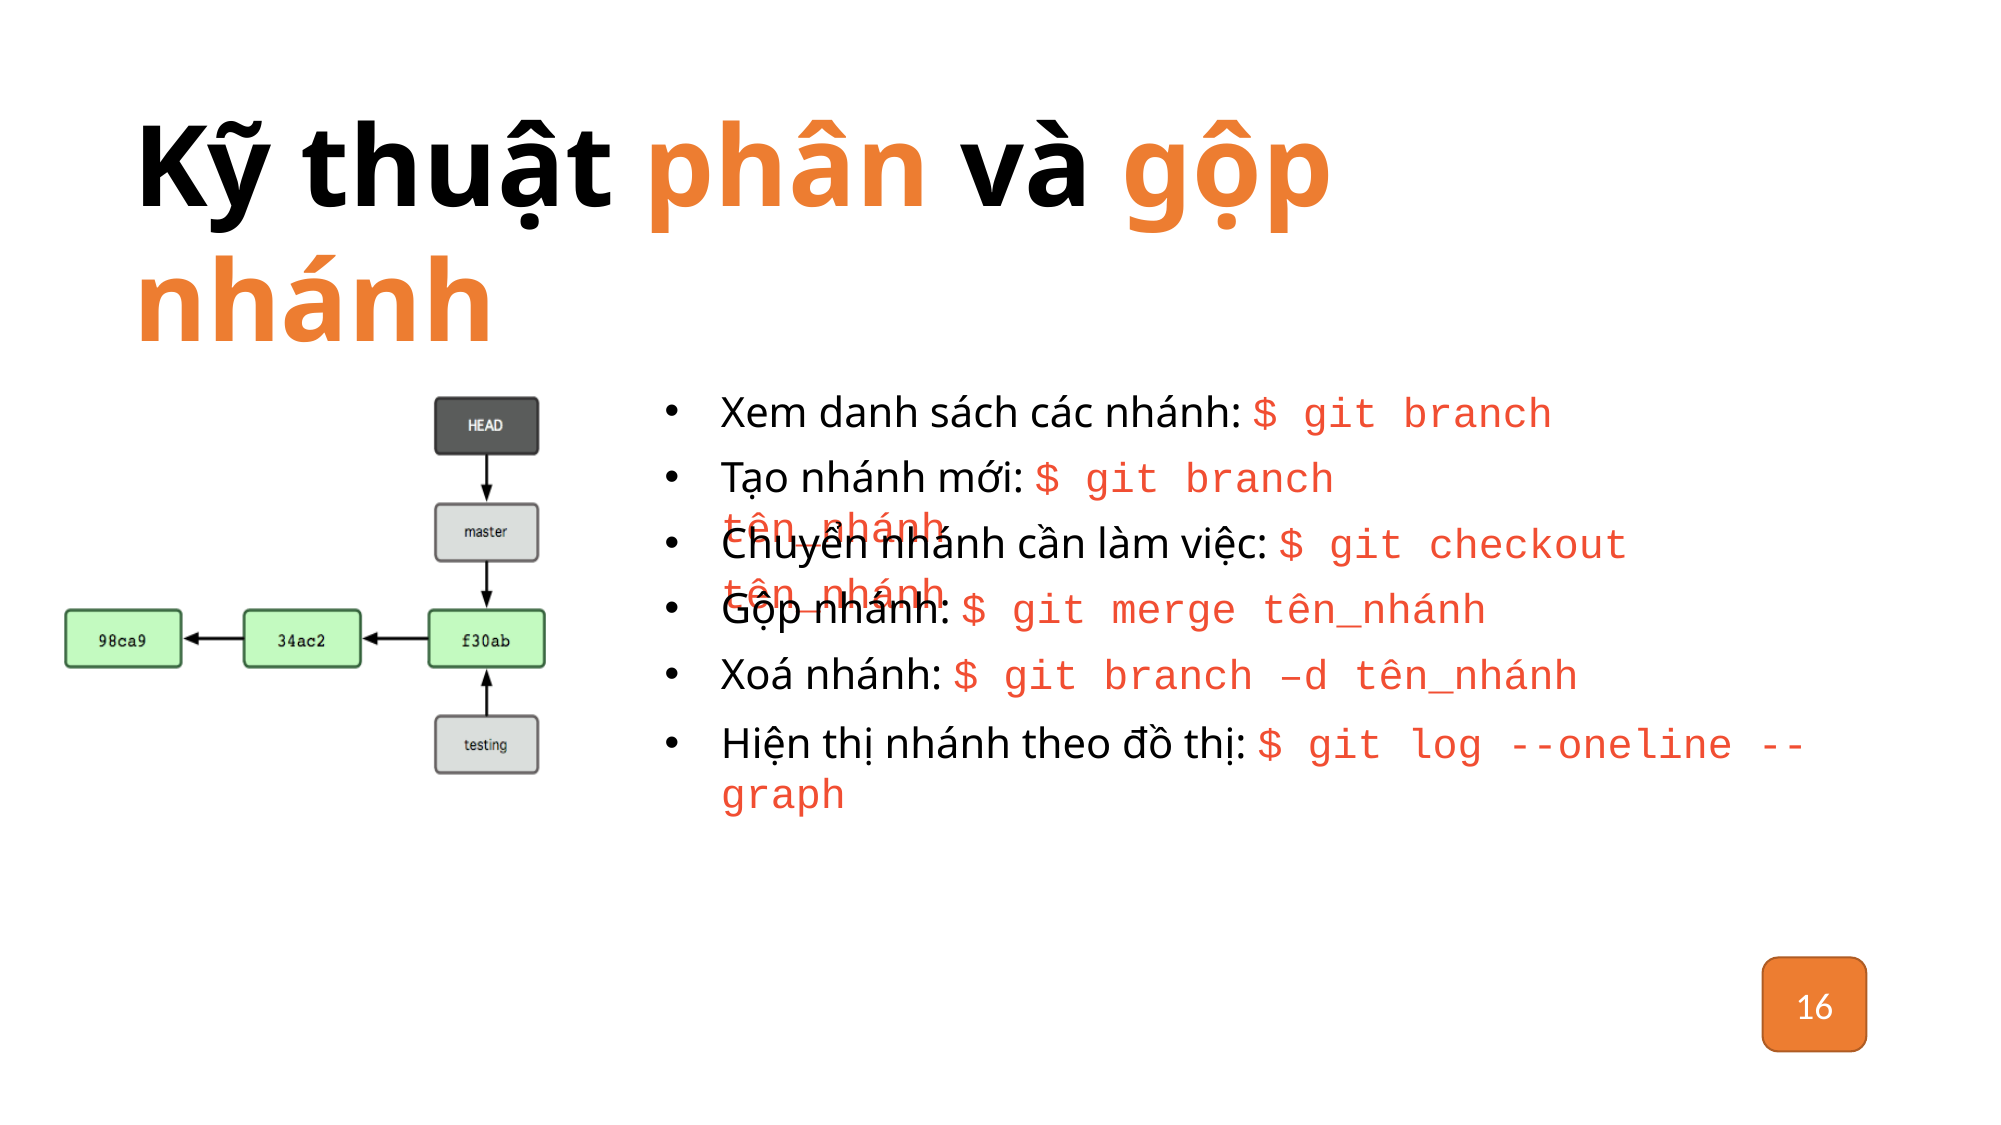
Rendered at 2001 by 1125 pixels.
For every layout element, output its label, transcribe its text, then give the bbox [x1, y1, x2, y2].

text_box Hiện thị nhánh theo đồ thị: $ git log --oneline --graph [649, 709, 1920, 825]
text_box 16 [1761, 956, 1868, 1053]
text_box Chuyển nhánh cần làm việc: $ git checkout tên_nhánh [649, 509, 1835, 624]
text_box Tạo nhánh mới: $ git branch tên_nhánh [649, 443, 1591, 509]
text_box Xem danh sách các nhánh: $ git branch [649, 378, 1591, 443]
picture [62, 394, 546, 776]
text_box Kỹ thuật phân và gộp nhánh [118, 86, 1421, 372]
text_box Gộp nhánh: $ git merge tên_nhánh [649, 574, 1747, 640]
text_box Xoá nhánh: $ git branch –d tên_nhánh [649, 640, 1822, 706]
